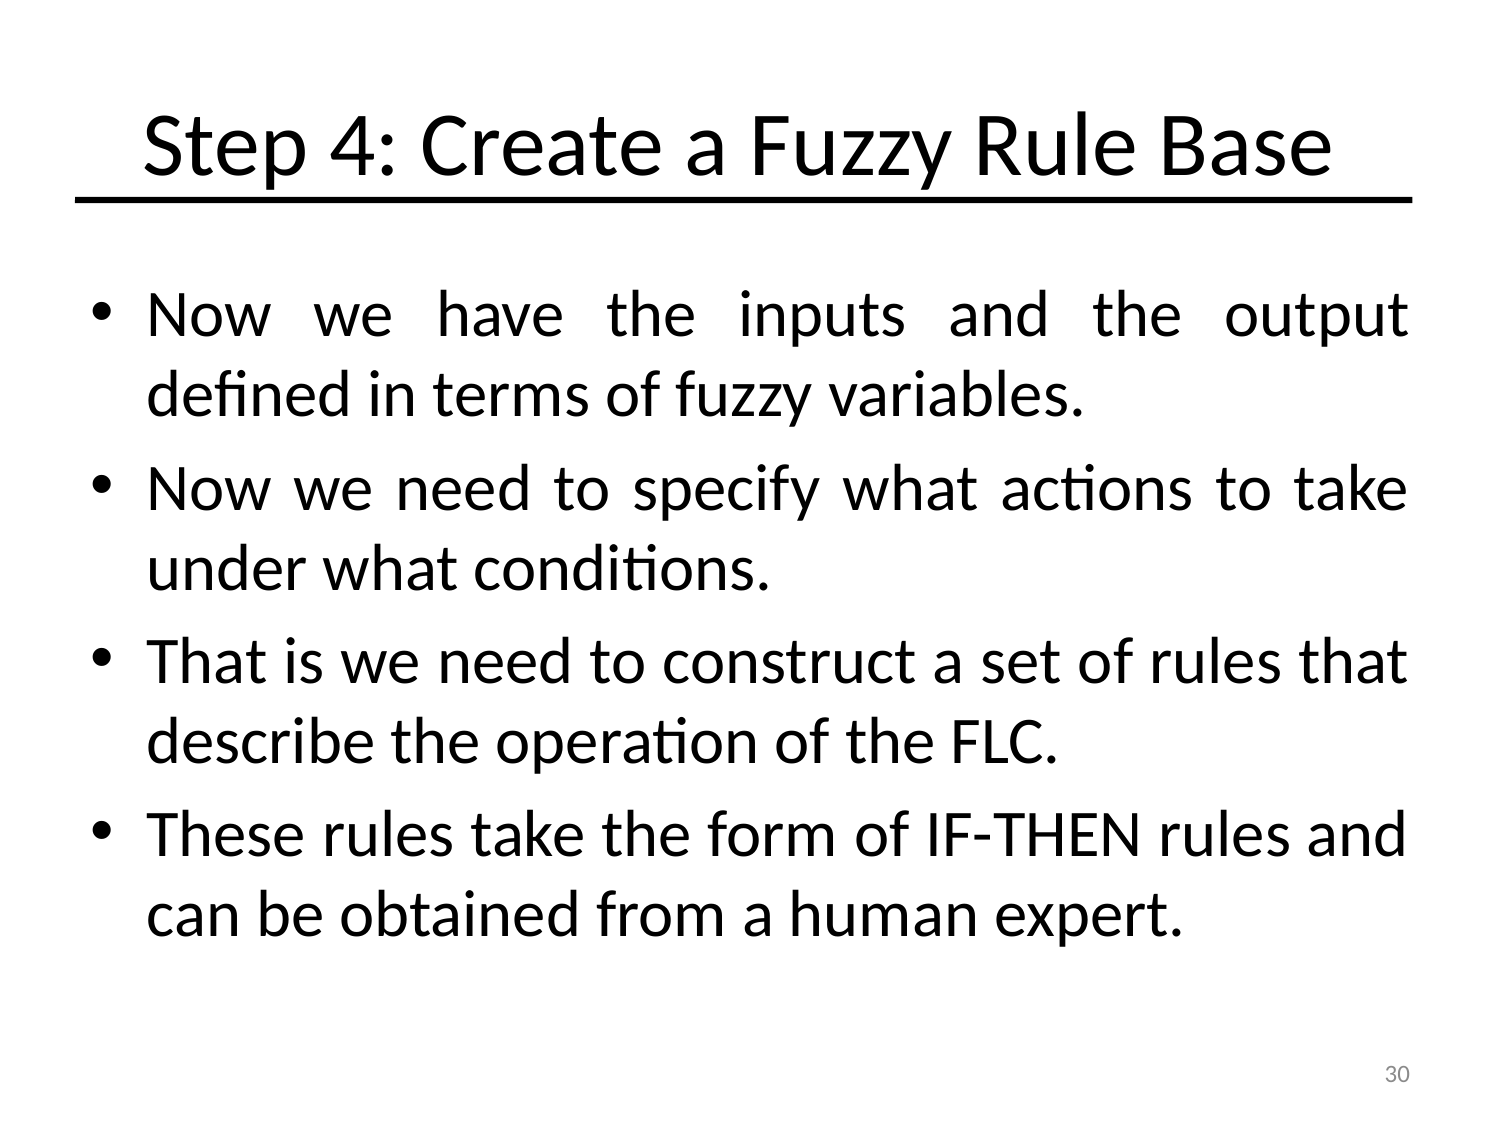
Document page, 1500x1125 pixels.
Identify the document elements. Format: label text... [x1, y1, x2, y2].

title Step 4: Create a Fuzzy Rule Base [75, 45, 1425, 233]
slide_number 30 [1074, 1042, 1425, 1103]
list Now we have the inputs and the output defined in terms of fuzzy variables. Now we need to specify what actions to take under what conditions. That is we need to construct a set of rules that describe the operation of the FLC. These rules take the form of IF-THEN rules and can be obtained from a human expert. [75, 262, 1425, 1005]
